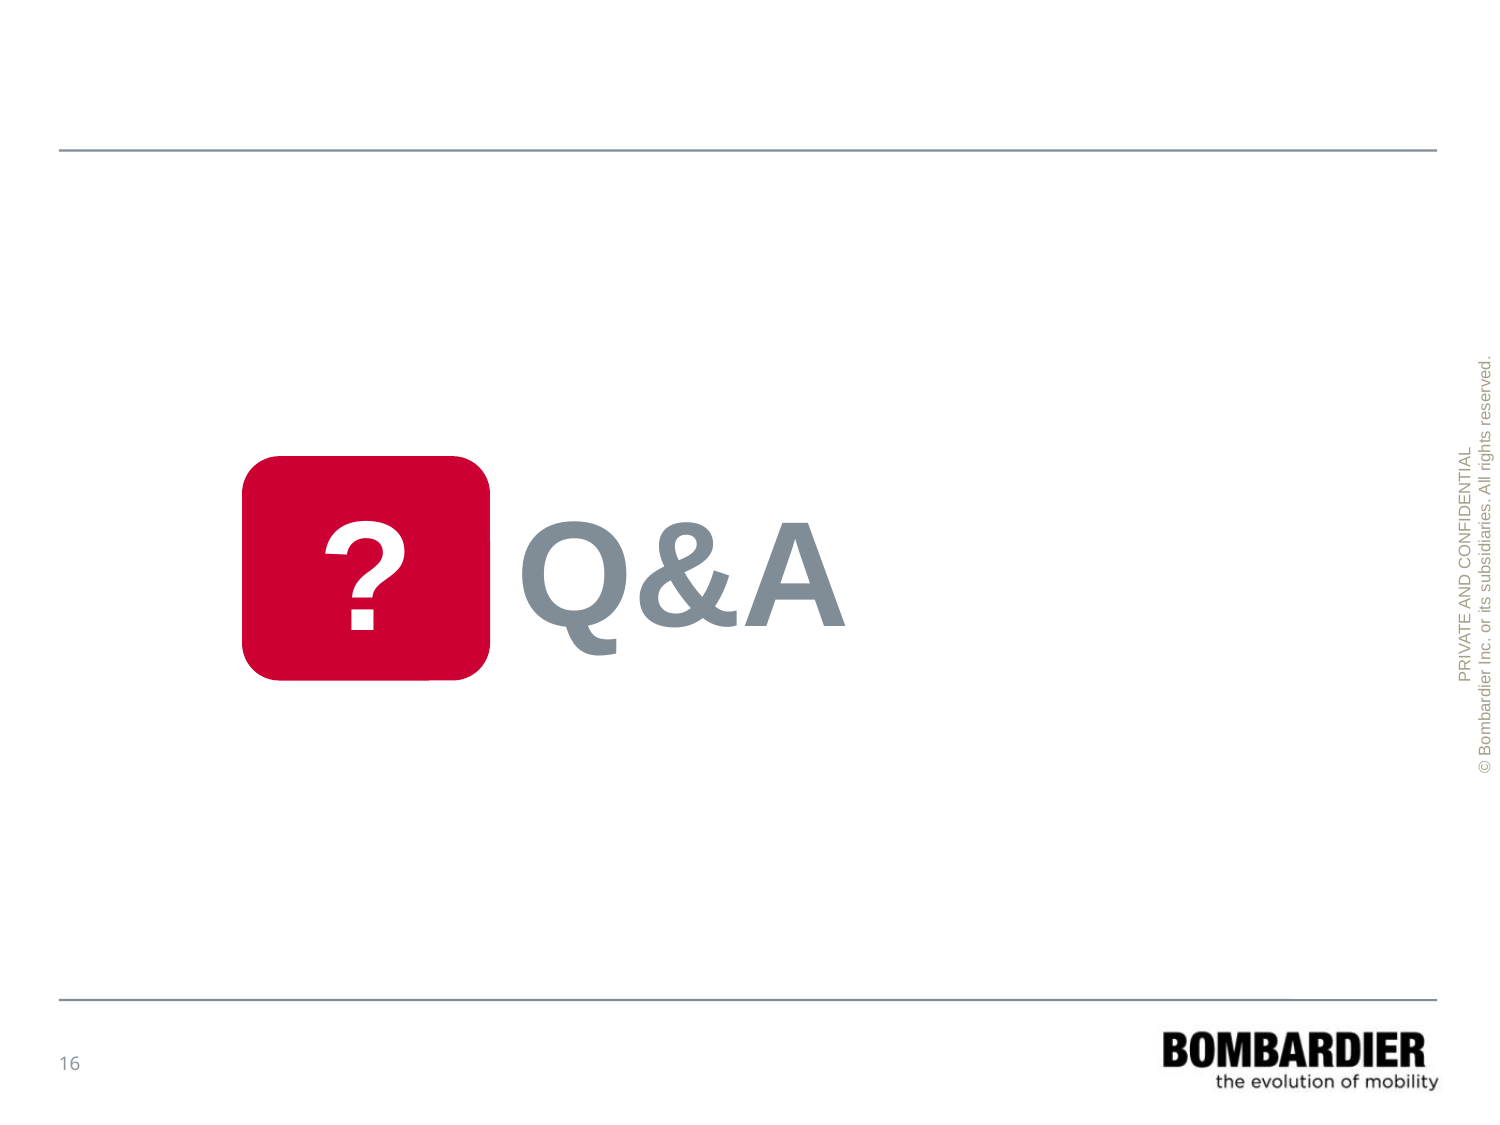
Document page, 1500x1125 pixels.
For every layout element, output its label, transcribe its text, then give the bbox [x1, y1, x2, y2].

picture [1116, 998, 1500, 1122]
slide_number 16 [59, 1035, 113, 1094]
